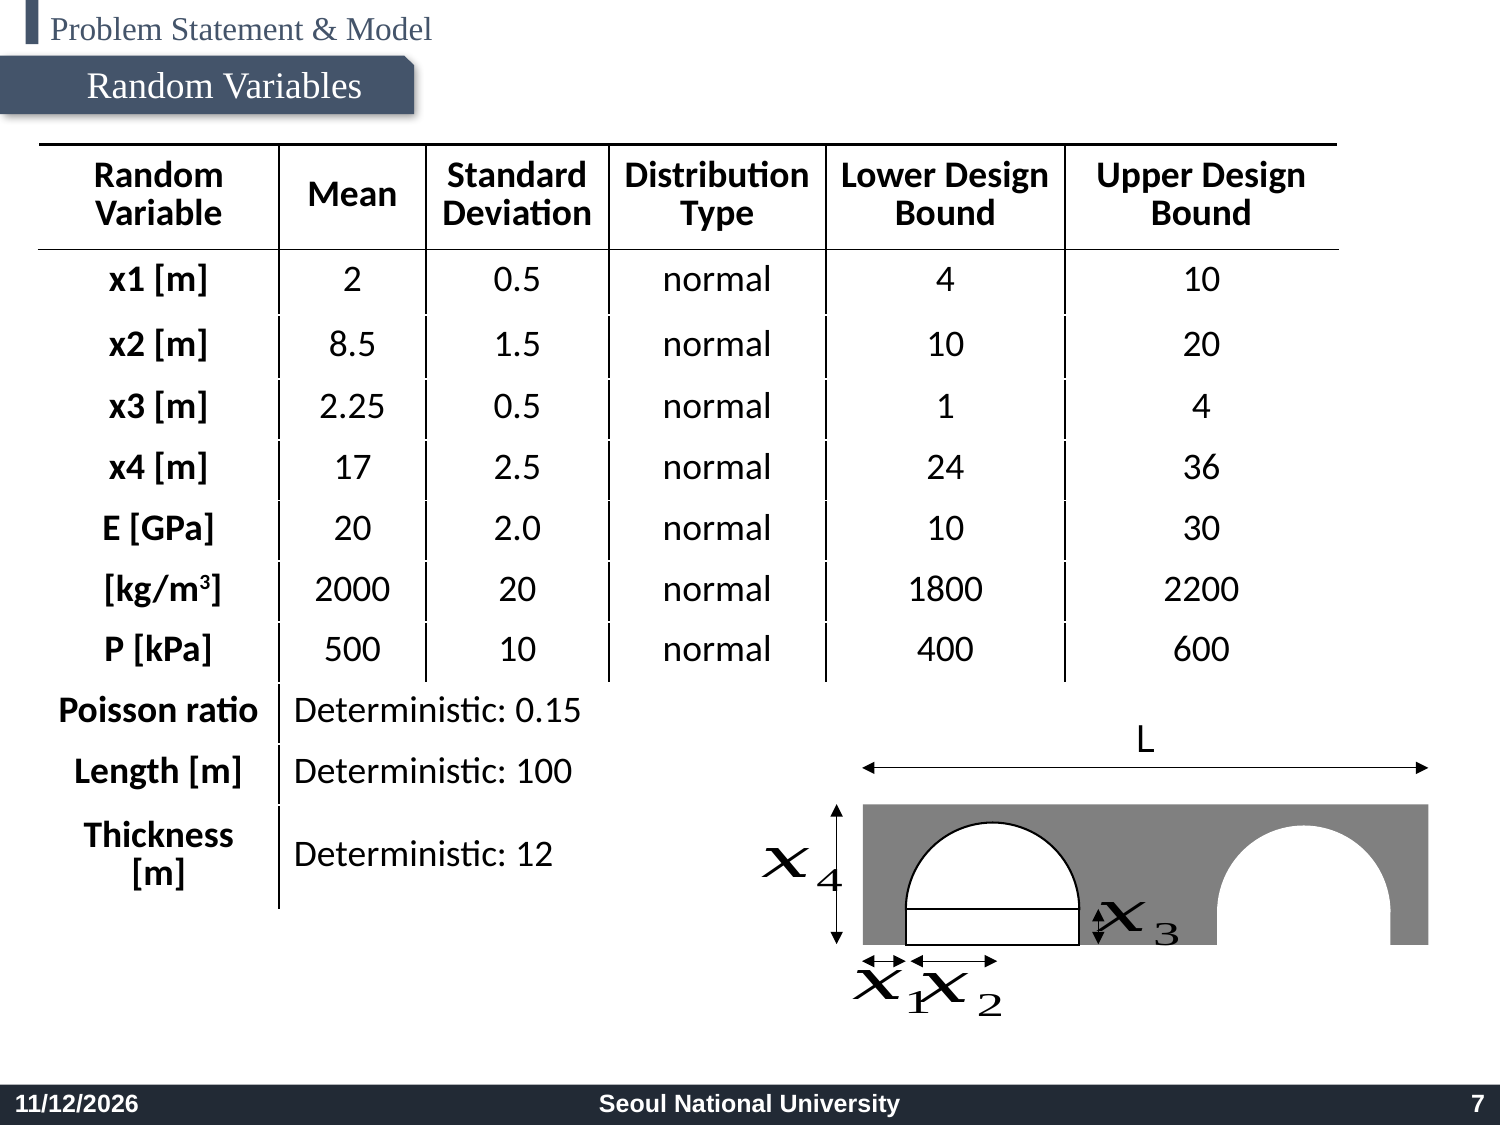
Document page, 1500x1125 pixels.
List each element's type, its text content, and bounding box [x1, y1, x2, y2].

footer Seoul National University [496, 1080, 1004, 1125]
slide_number 7 [1162, 1080, 1500, 1125]
text_box [25, 0, 35, 45]
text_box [755, 707, 1429, 1024]
text_box [0, 54, 416, 116]
text_box Problem Statement & Model [35, 0, 449, 53]
text_box [1004, 1084, 1162, 1125]
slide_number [0, 1080, 338, 1125]
text_box Random Variables [71, 53, 656, 114]
text_box [338, 1084, 496, 1125]
